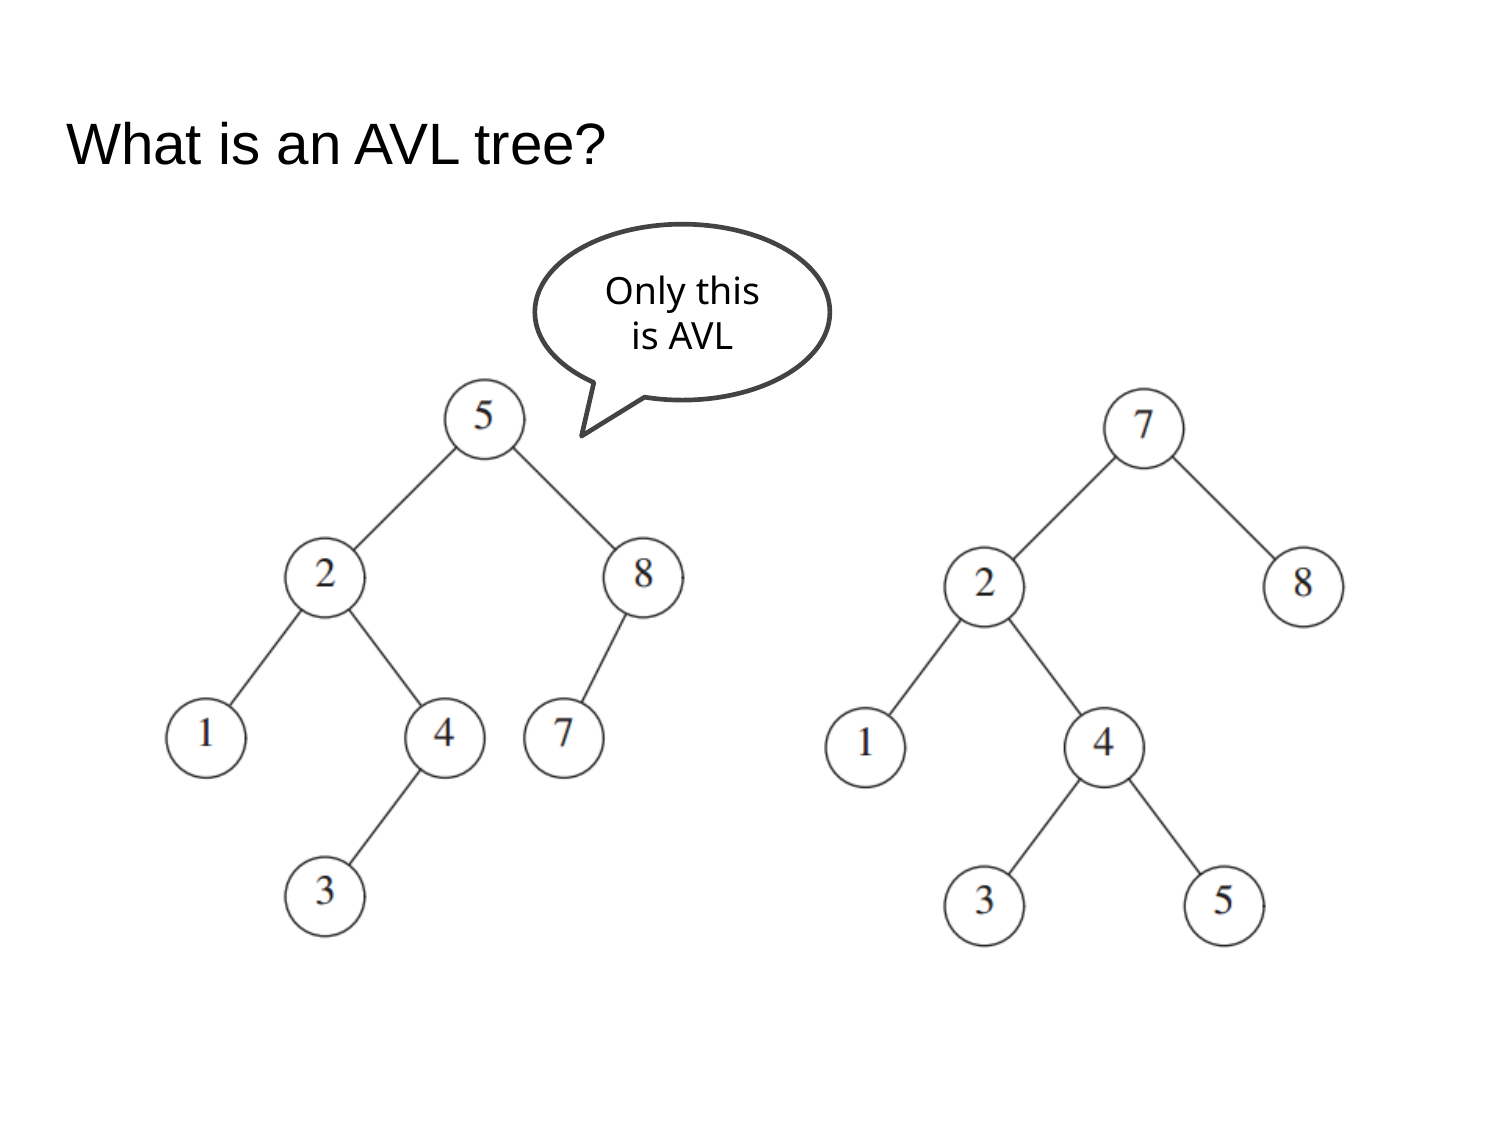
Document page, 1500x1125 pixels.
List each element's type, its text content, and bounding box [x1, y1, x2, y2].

picture [787, 341, 1413, 970]
title What is an AVL tree? [51, 97, 1449, 223]
text_box Only this is AVL [534, 224, 830, 389]
picture [129, 348, 752, 962]
